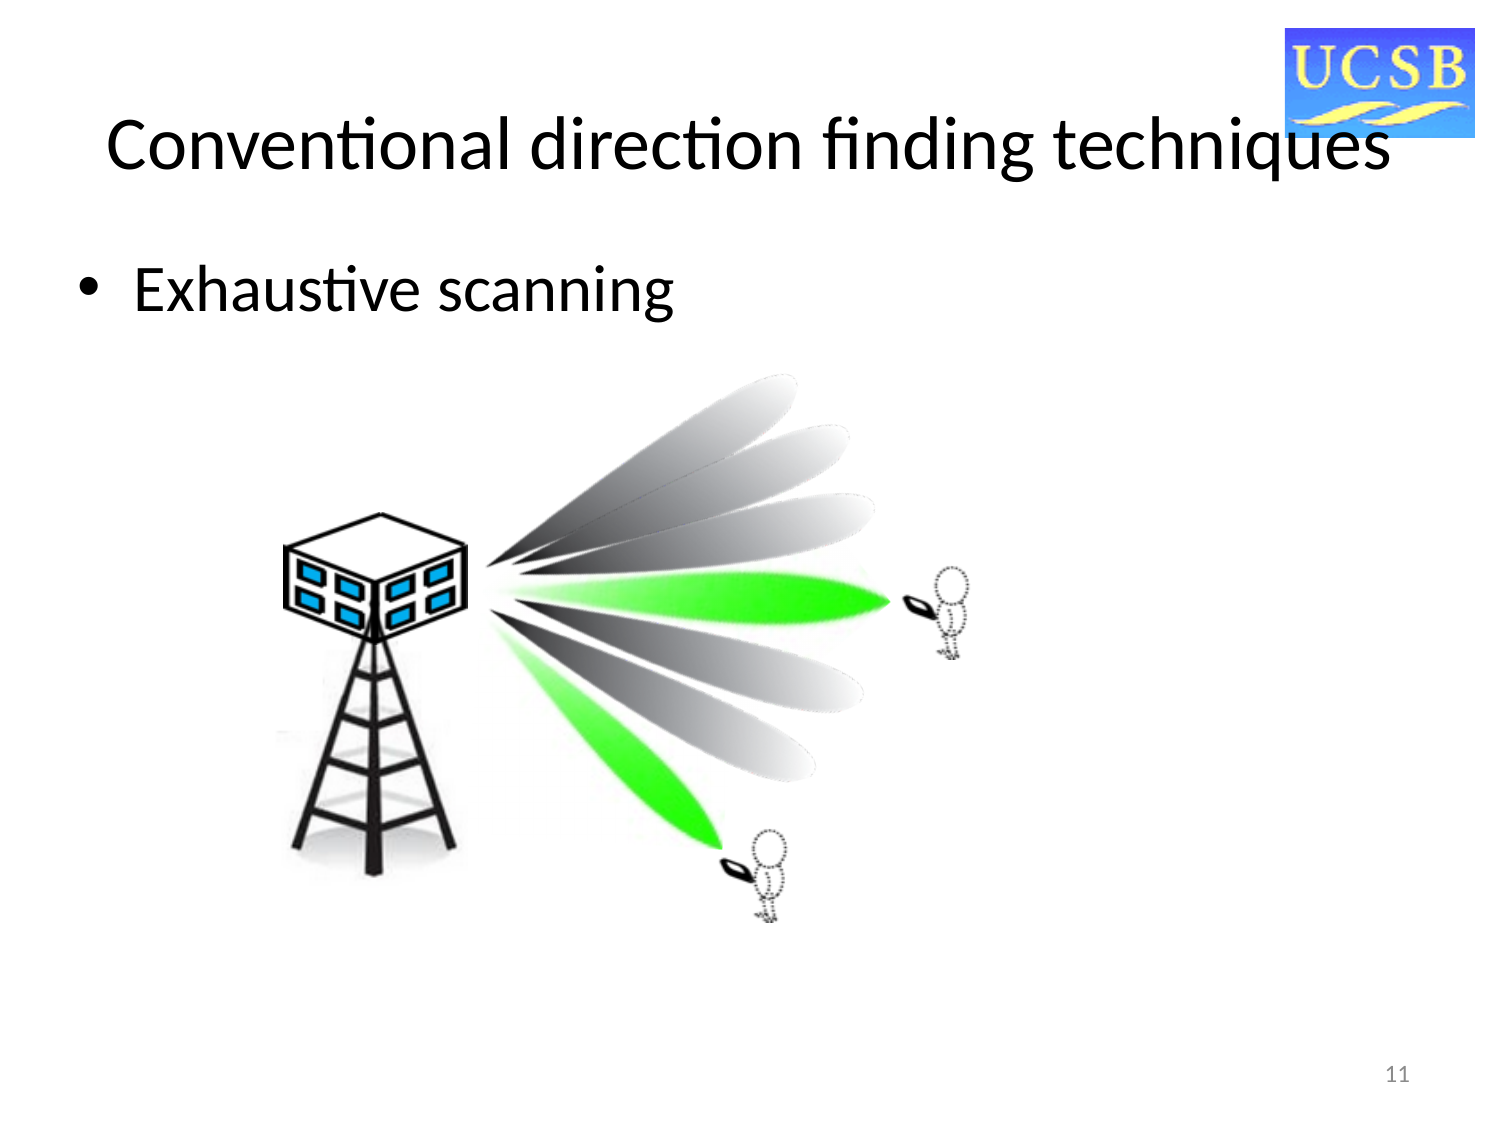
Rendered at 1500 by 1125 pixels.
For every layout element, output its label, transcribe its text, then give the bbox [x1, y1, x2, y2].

picture [482, 298, 883, 926]
picture [895, 557, 976, 663]
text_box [274, 512, 468, 890]
list Exhaustive scanning [62, 237, 1413, 1038]
title Conventional direction finding techniques [75, 45, 1425, 233]
slide_number 11 [1074, 1042, 1425, 1103]
text_box High dimension (N) [1284, 28, 1475, 138]
